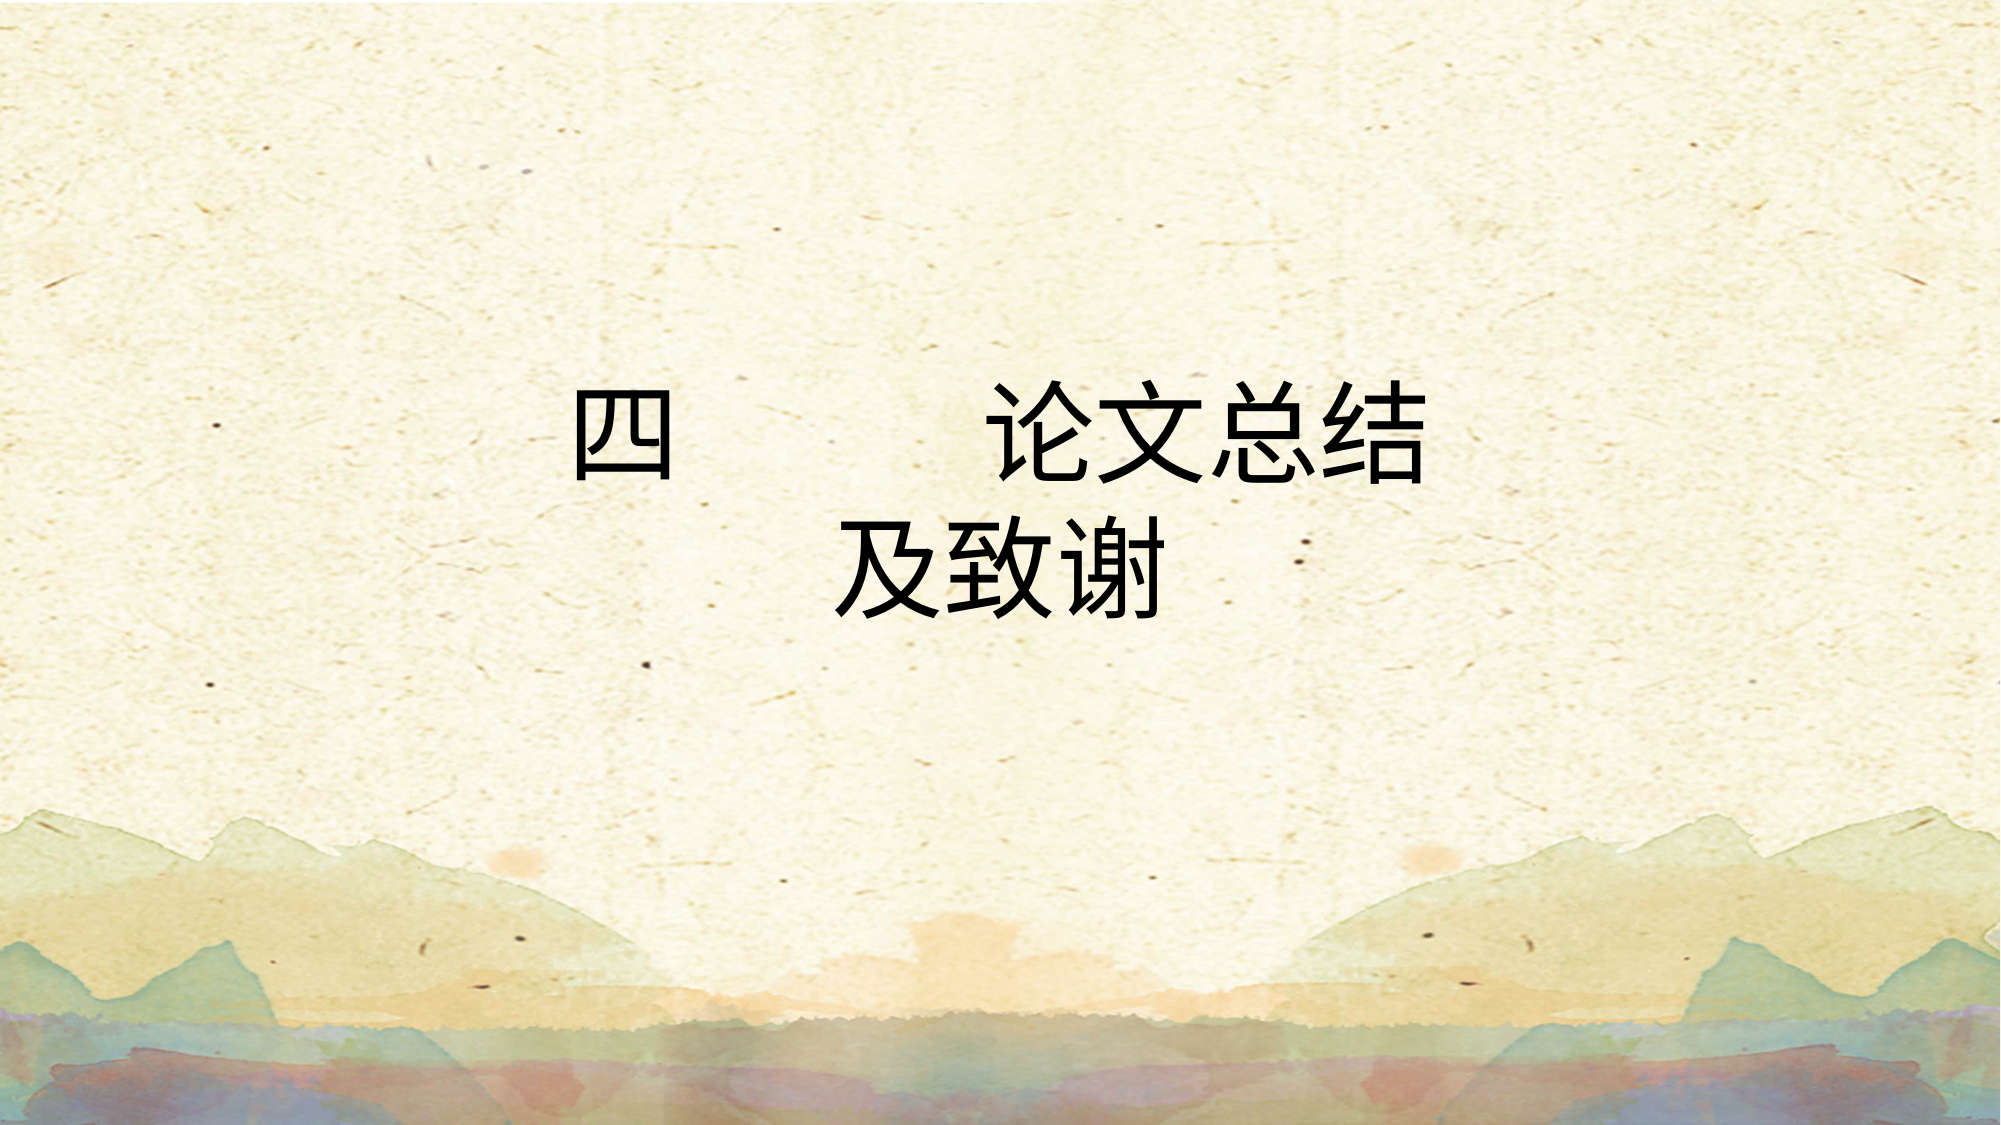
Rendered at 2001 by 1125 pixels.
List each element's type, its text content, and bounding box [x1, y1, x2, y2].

text_box 四 论文总结及致谢 [538, 356, 1462, 641]
picture [0, 0, 2001, 1125]
